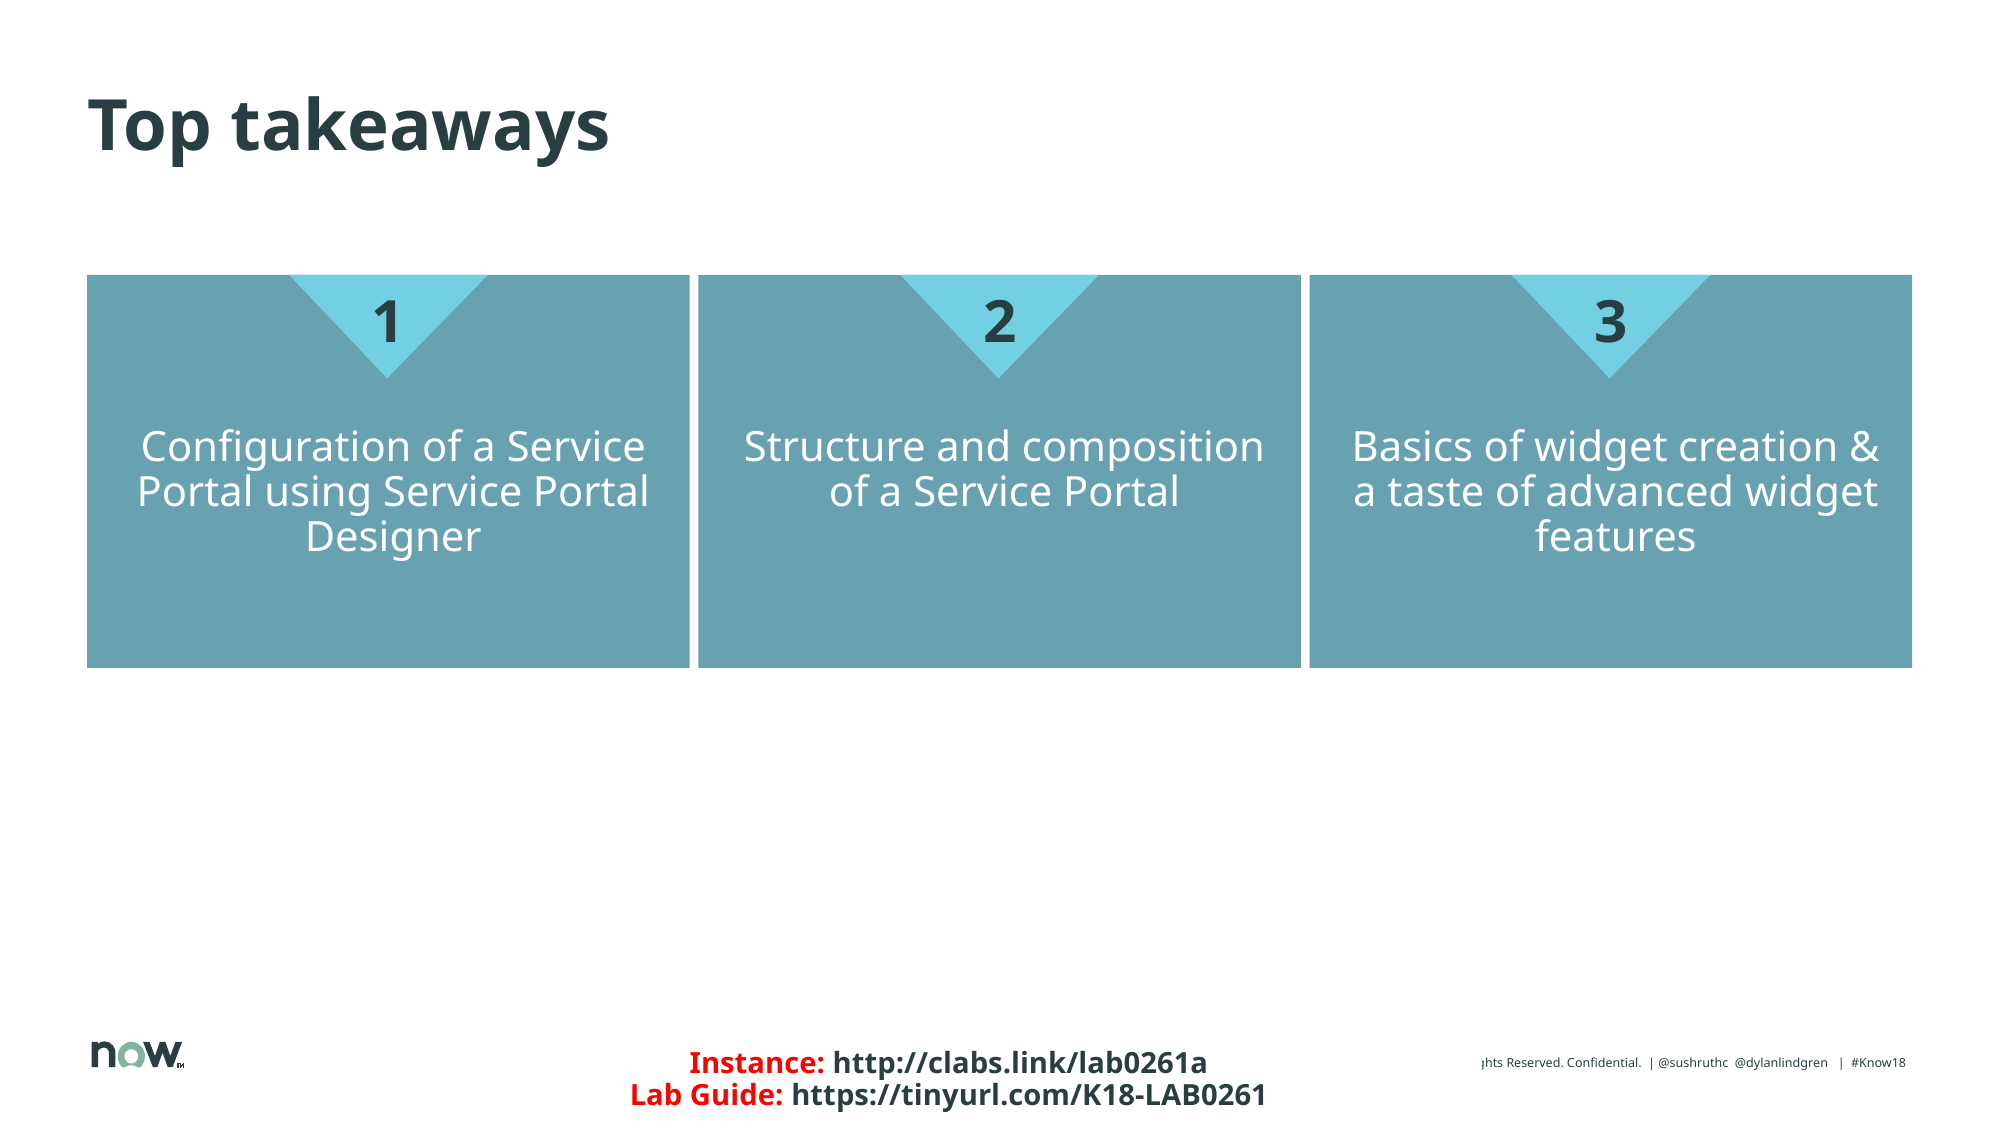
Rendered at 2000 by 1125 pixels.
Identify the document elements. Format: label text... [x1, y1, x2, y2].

title Top takeaways [72, 56, 1908, 166]
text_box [86, 274, 690, 669]
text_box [698, 274, 1302, 669]
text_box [1309, 274, 1913, 669]
